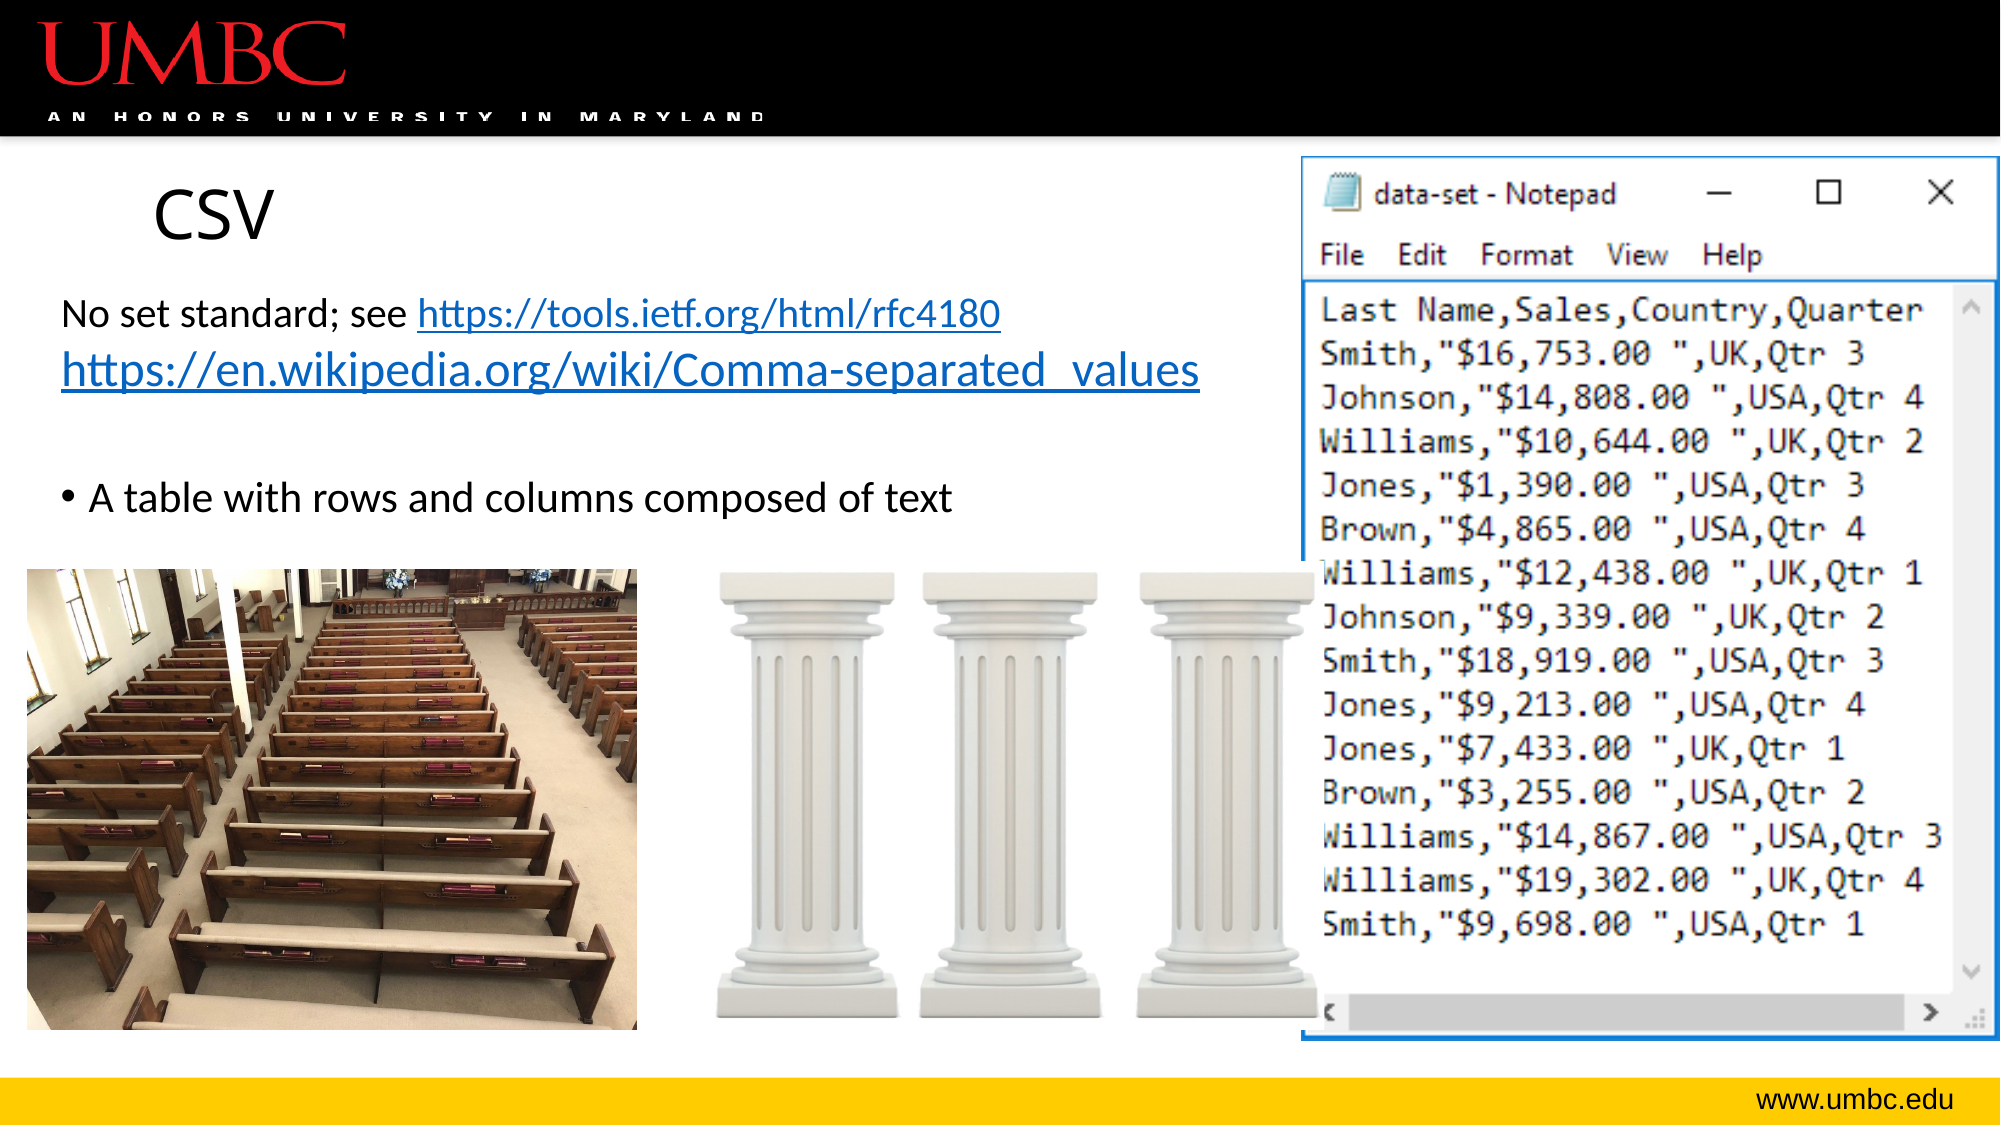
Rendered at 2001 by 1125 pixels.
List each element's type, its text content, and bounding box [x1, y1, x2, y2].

picture [711, 561, 905, 1030]
picture [1131, 156, 2000, 1041]
list A table with rows and columns composed of text [45, 466, 1301, 1030]
picture [27, 569, 637, 1030]
title CSV [137, 156, 1301, 278]
text_box No set standard; see https://tools.ietf.org/html/rfc4180 https://en.wikipedia.org/wiki/Comma-separated_values [46, 278, 1287, 464]
picture [914, 561, 1108, 1030]
